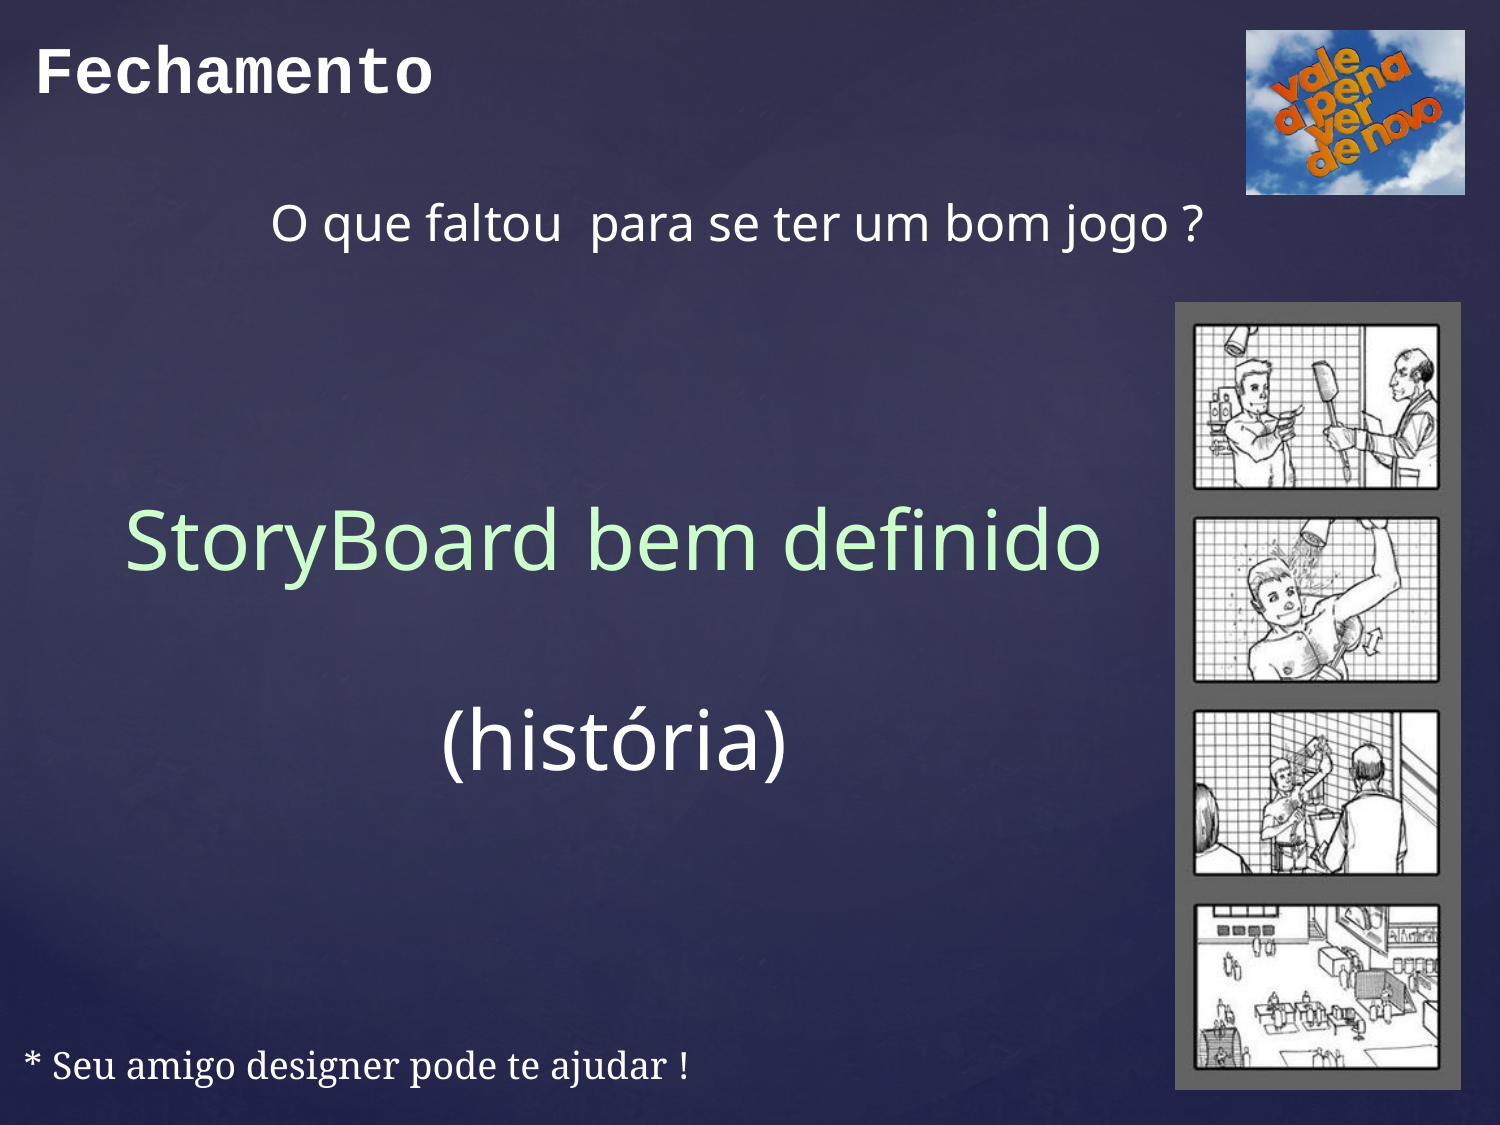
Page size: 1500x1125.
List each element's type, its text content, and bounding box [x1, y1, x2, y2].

text_box StoryBoard bem definido (história) [109, 479, 1120, 795]
text_box * Seu amigo designer pode te ajudar ! [8, 1034, 706, 1095]
text_box O que faltou para se ter um bom jogo ? [256, 184, 1220, 260]
text_box Fechamento [19, 19, 450, 114]
picture [1174, 302, 1461, 1090]
picture [1245, 30, 1466, 195]
